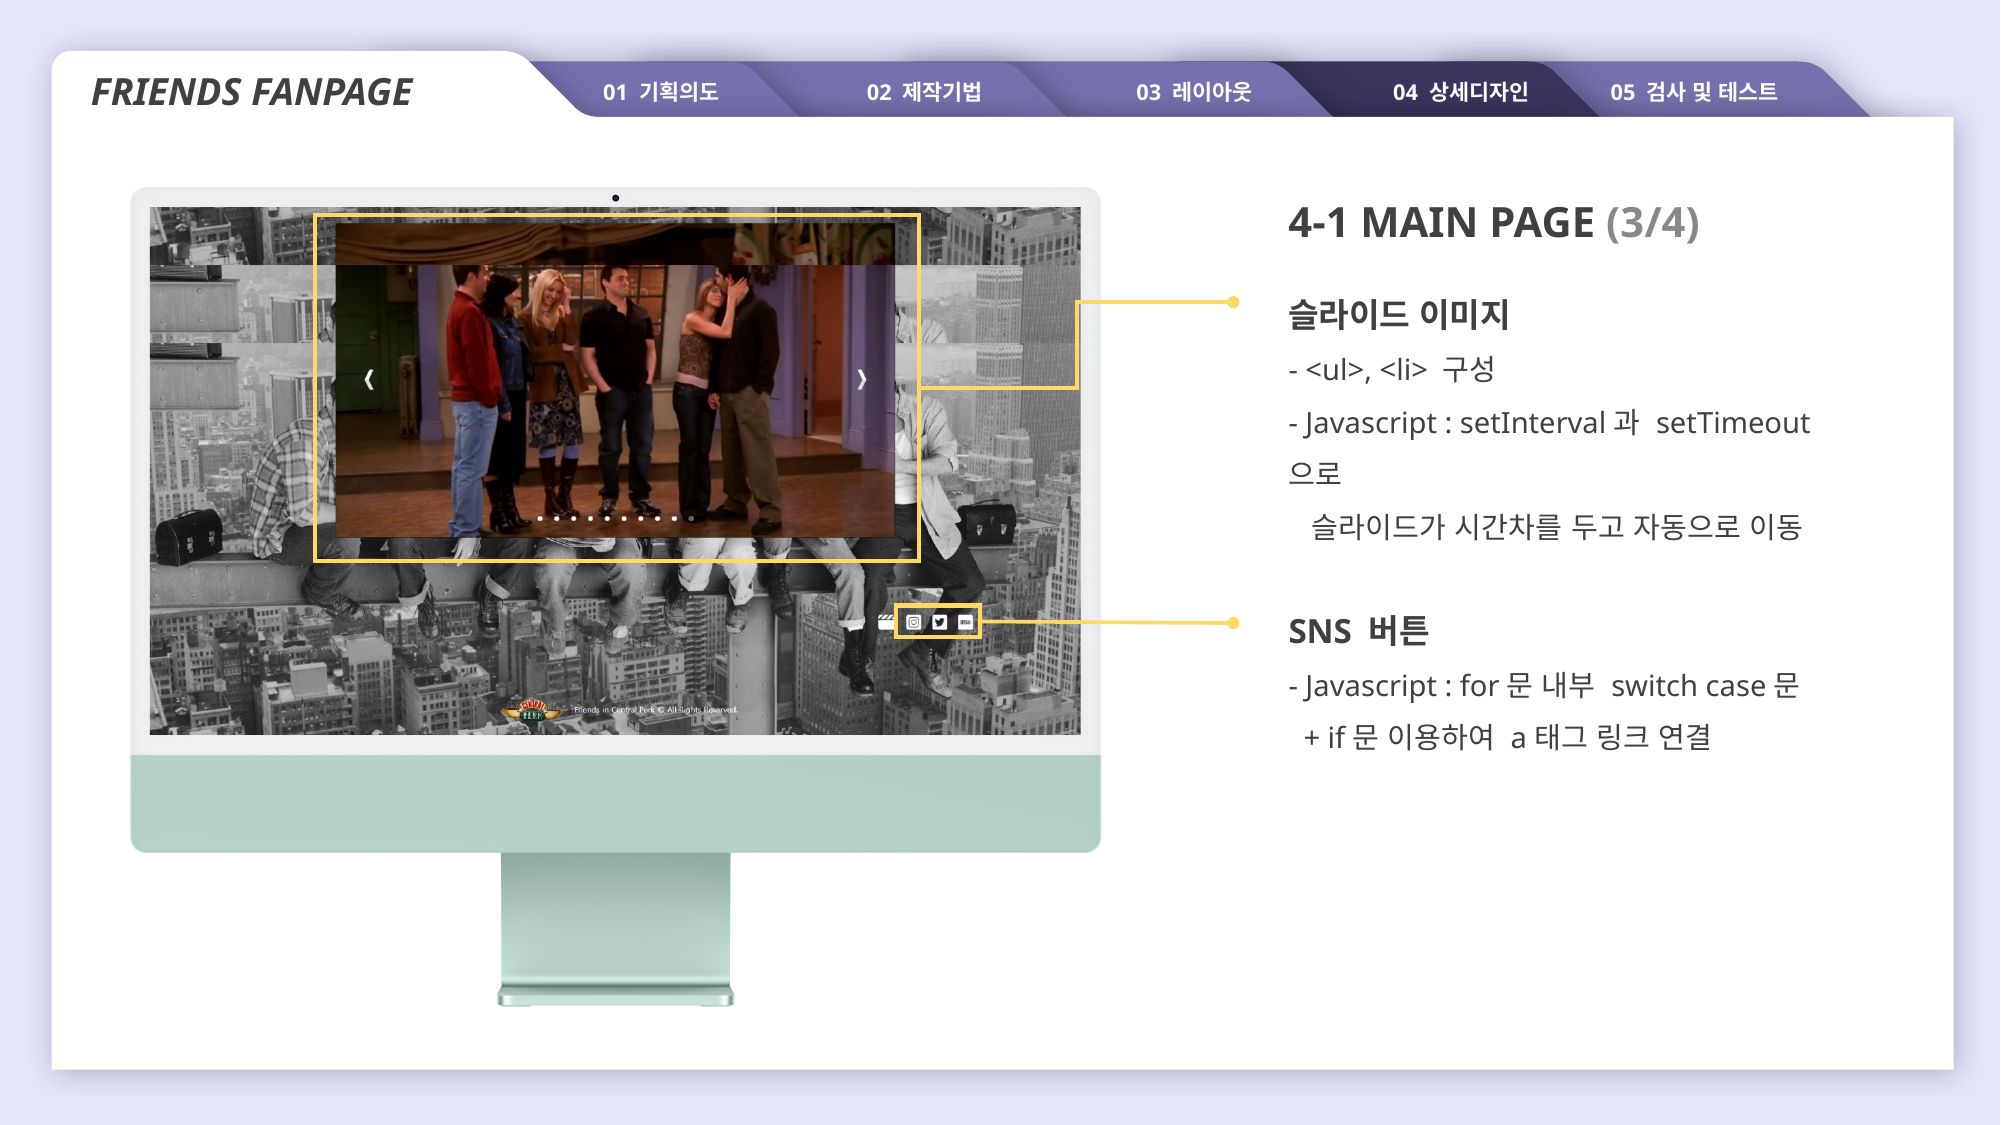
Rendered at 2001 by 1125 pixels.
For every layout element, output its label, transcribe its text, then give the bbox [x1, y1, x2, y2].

text_box FRIENDS FANPAGE [76, 60, 511, 120]
text_box 02 제작기법 [776, 60, 1052, 101]
text_box SNS 버튼 - Javascript : for문 내부 switch case문 + if문 이용하여 a태그 링크 연결 [1273, 582, 1846, 762]
text_box [50, 49, 1955, 1071]
text_box 슬라이드 이미지 - <ul>, <li> 구성 - Javascript : setInterval과 setTimeout으로 슬라이드가 시간차를 두고 자동으로 이동 [1273, 266, 1873, 664]
text_box 4-1 MAIN PAGE (3/4) [1273, 163, 1934, 253]
picture [125, 184, 1104, 1008]
text_box 03 레이아웃 [1044, 60, 1319, 101]
text_box 01 기획의도 [554, 60, 786, 101]
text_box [918, 302, 1234, 389]
text_box 05 검사 및 테스트 [1576, 60, 1856, 101]
text_box 04 상세디자인 [1310, 60, 1586, 101]
